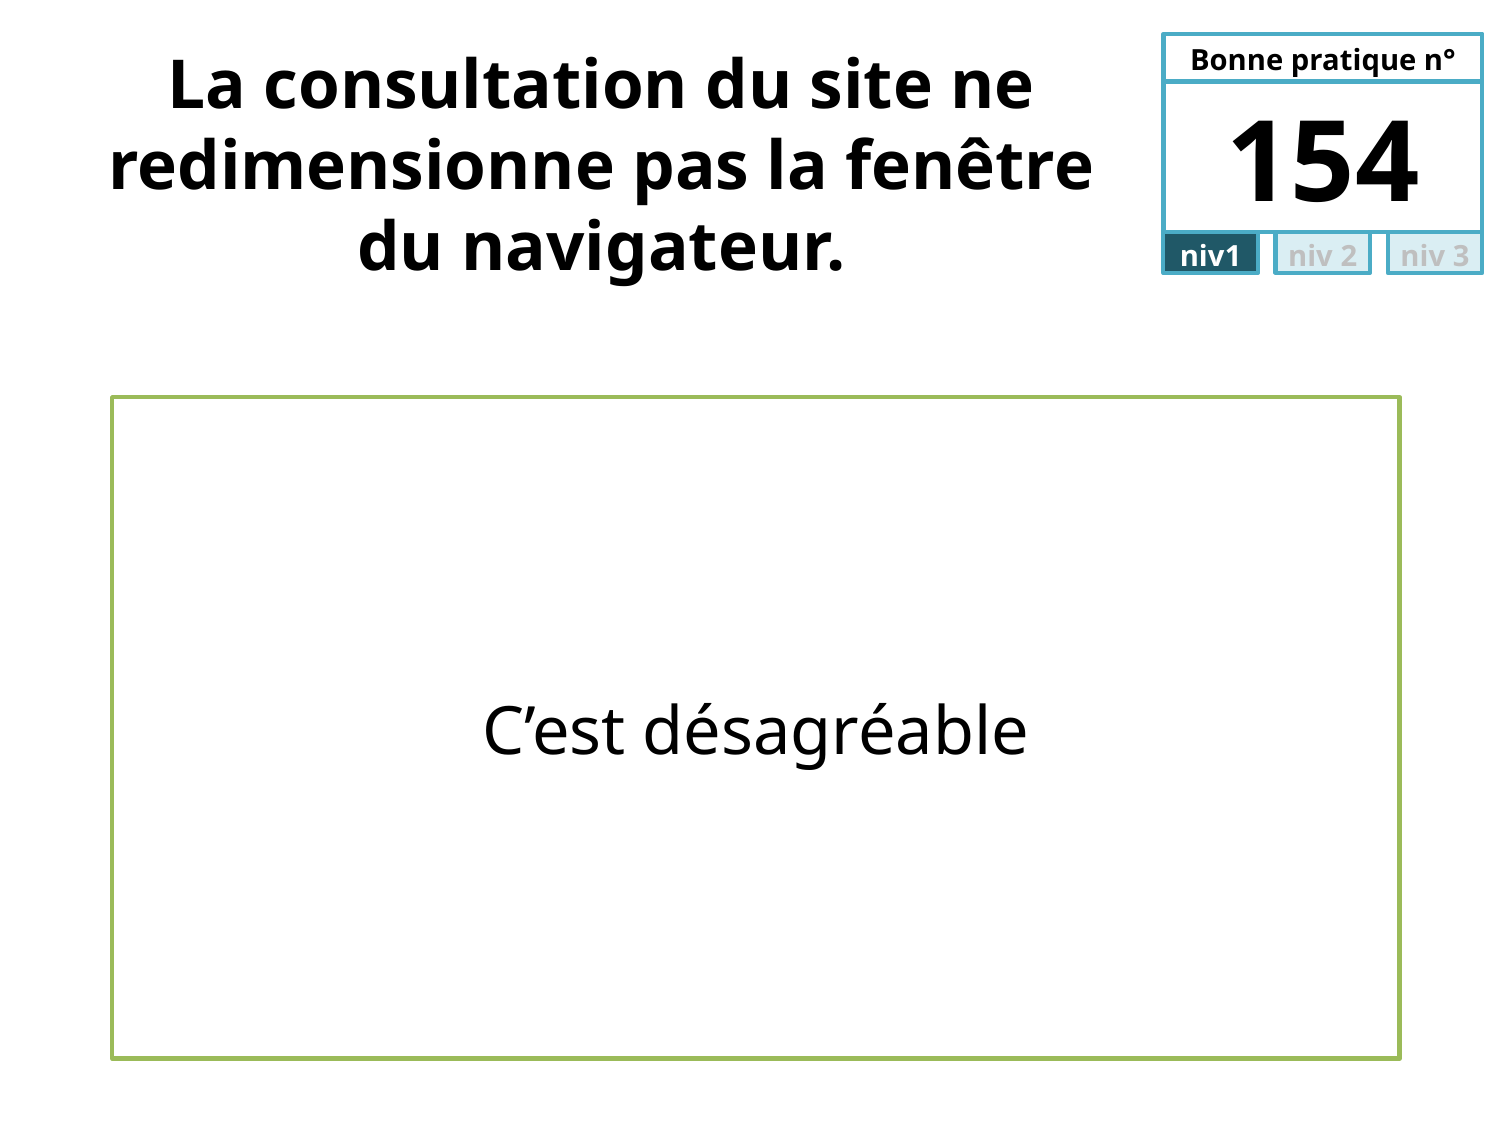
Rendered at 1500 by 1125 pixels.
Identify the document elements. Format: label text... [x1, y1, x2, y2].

list 154 [1161, 79, 1484, 234]
title La consultation du site ne redimensionne pas la fenêtre du navigateur. [75, 33, 1128, 222]
text_box C’est désagréable [112, 397, 1400, 1059]
